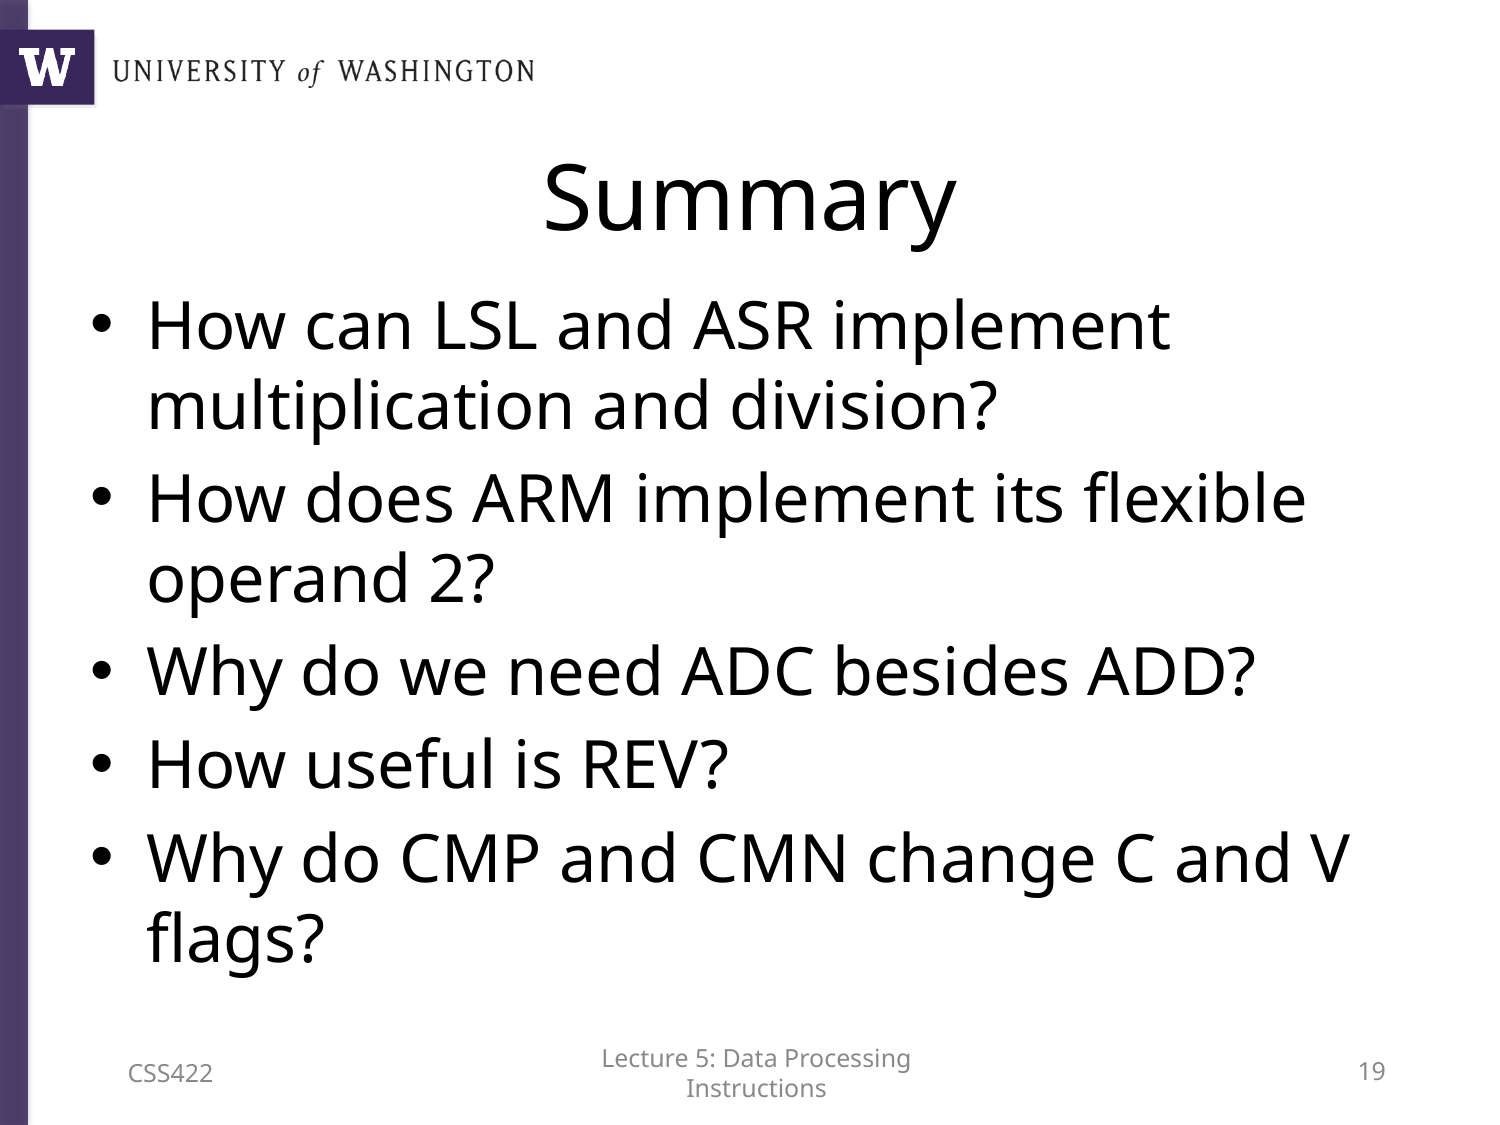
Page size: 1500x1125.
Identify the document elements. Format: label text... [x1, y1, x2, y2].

title Summary [75, 125, 1425, 263]
list How can LSL and ASR implement multiplication and division? How does ARM implement its flexible operand 2? Why do we need ADC besides ADD? How useful is REV? Why do CMP and CMN change C and V flags? [75, 275, 1425, 1005]
picture [112, 59, 534, 88]
footer Lecture 5: Data Processing Instructions [519, 1042, 995, 1103]
slide_number 18 [1051, 1042, 1402, 1103]
slide_number CSS422 [112, 1042, 463, 1103]
picture [19, 48, 75, 86]
